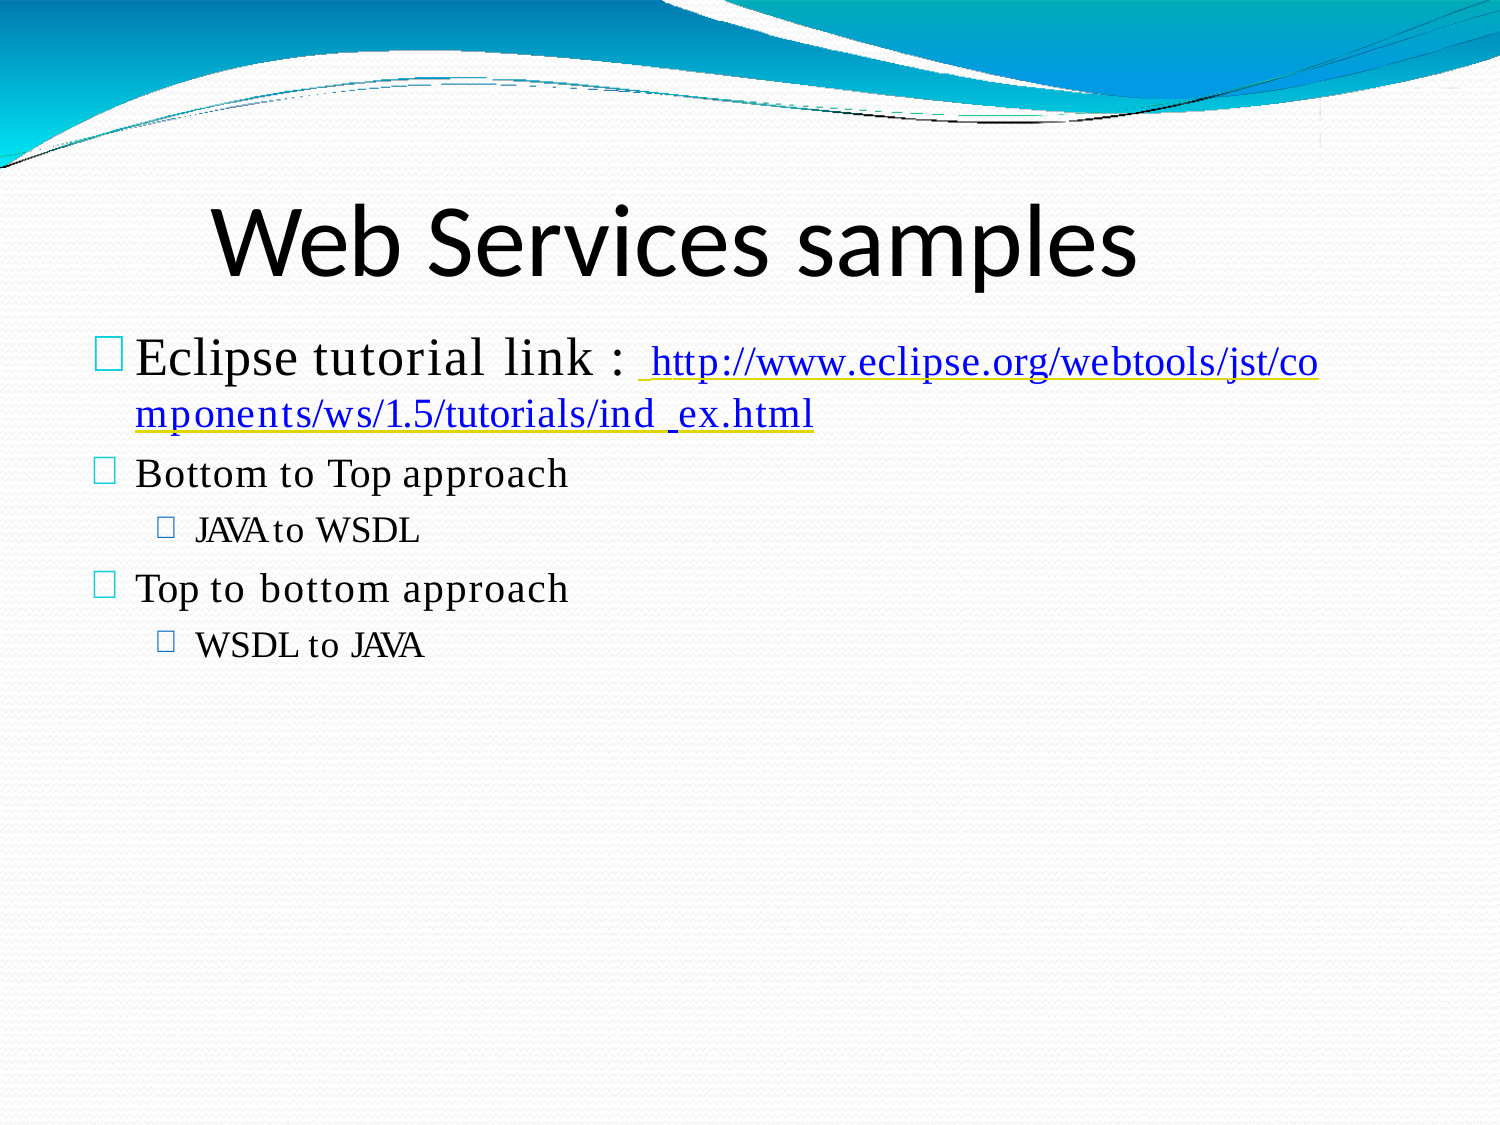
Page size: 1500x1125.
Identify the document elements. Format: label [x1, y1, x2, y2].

text_box [0, 0, 1500, 1125]
